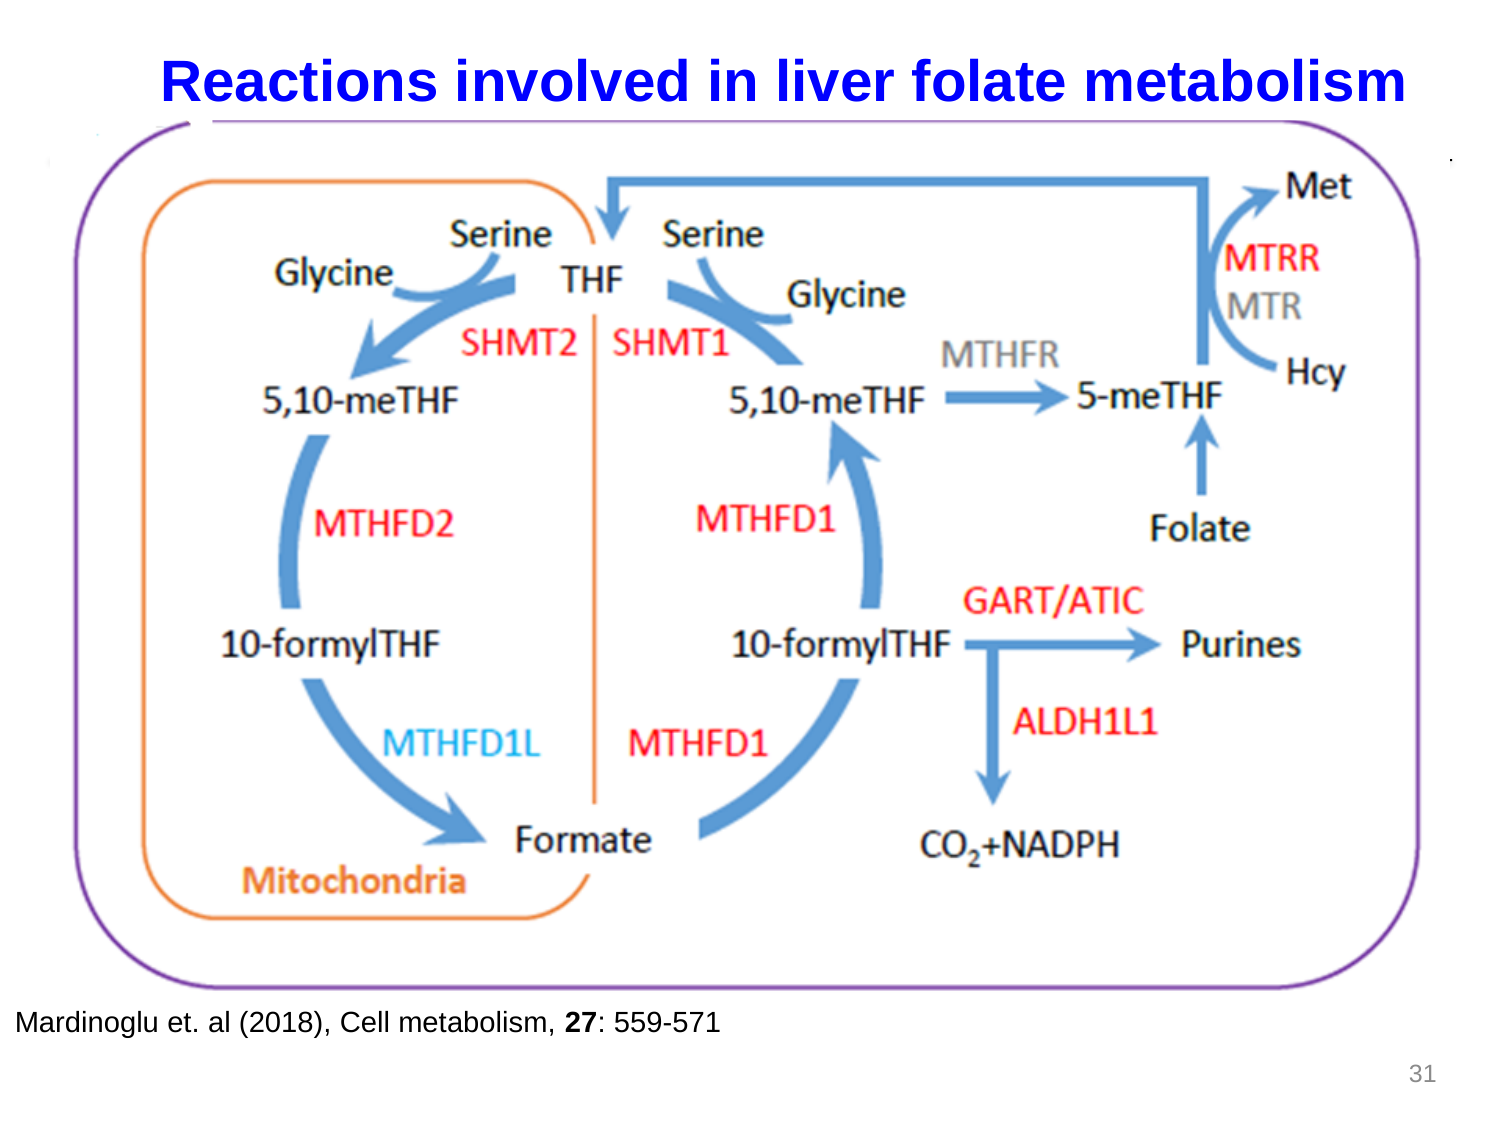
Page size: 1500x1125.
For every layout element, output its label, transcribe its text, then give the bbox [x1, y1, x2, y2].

text_box Reactions involved in liver folate metabolism [68, 35, 1500, 121]
text_box Mardinoglu et. al (2018), Cell metabolism, 27: 559-571 [0, 996, 826, 1046]
picture [50, 102, 1452, 1016]
slide_number 31 [1074, 1042, 1452, 1103]
